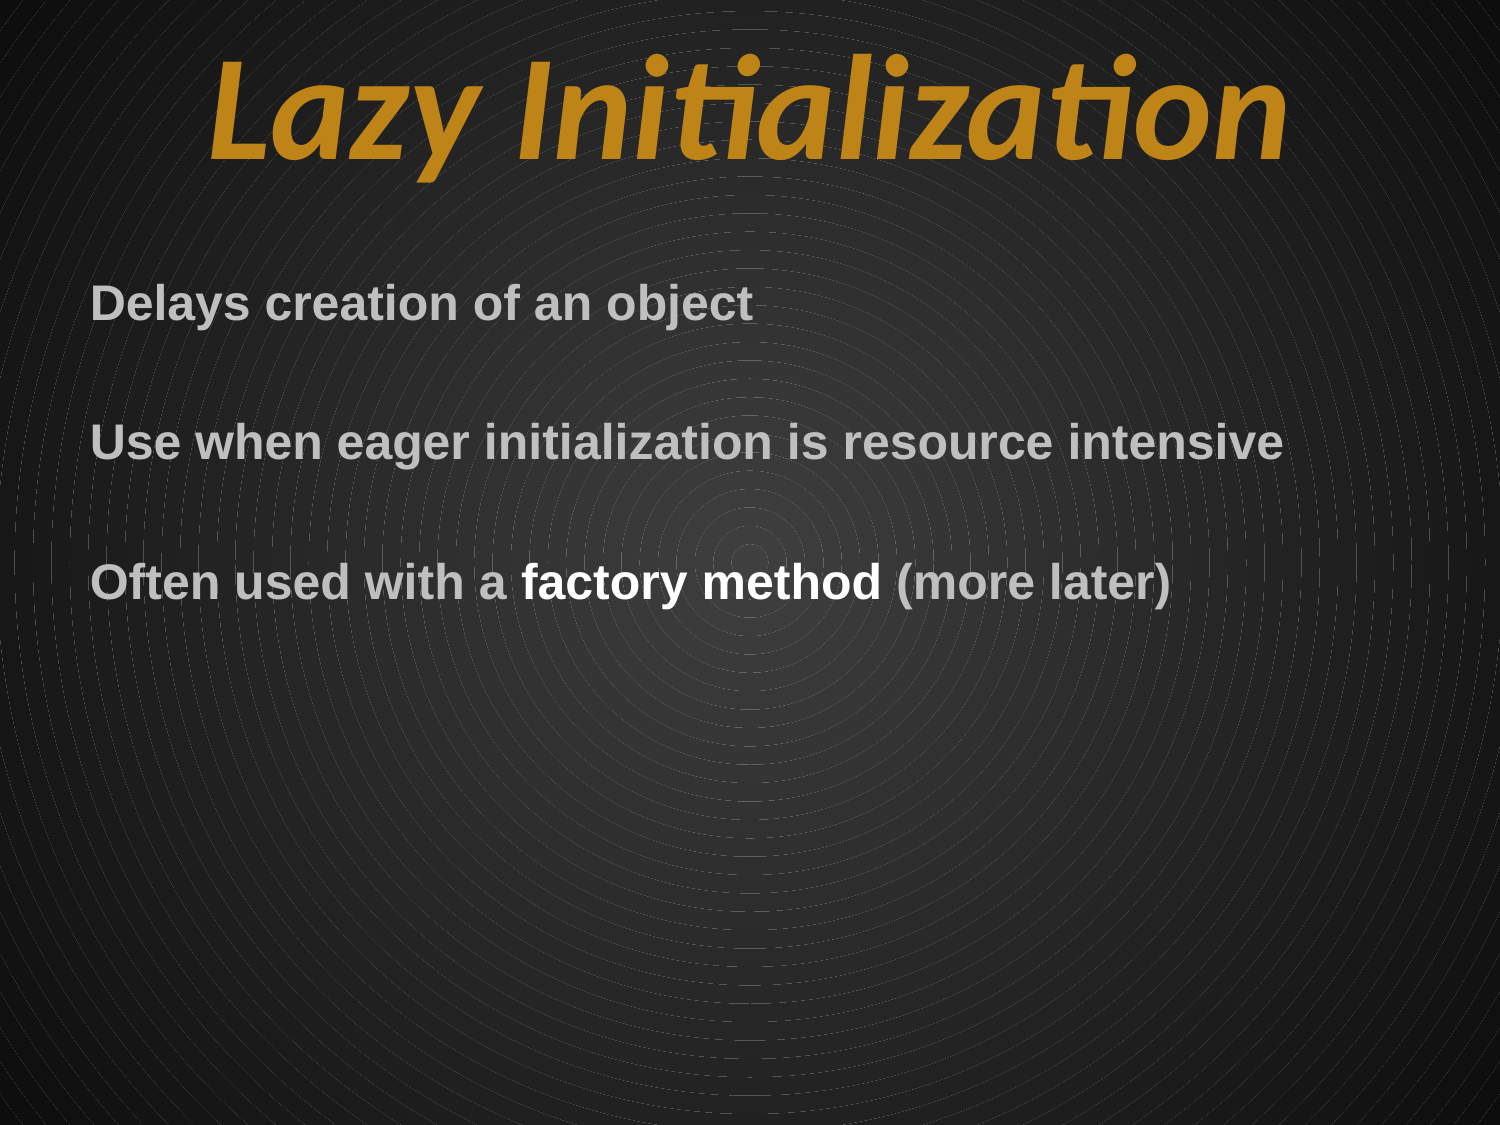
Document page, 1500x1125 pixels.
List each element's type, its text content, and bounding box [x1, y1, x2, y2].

title Lazy Initialization [0, 37, 1500, 162]
list Delays creation of an object Use when eager initialization is resource intensive Often used with a factory method (more later) [75, 262, 1425, 1005]
